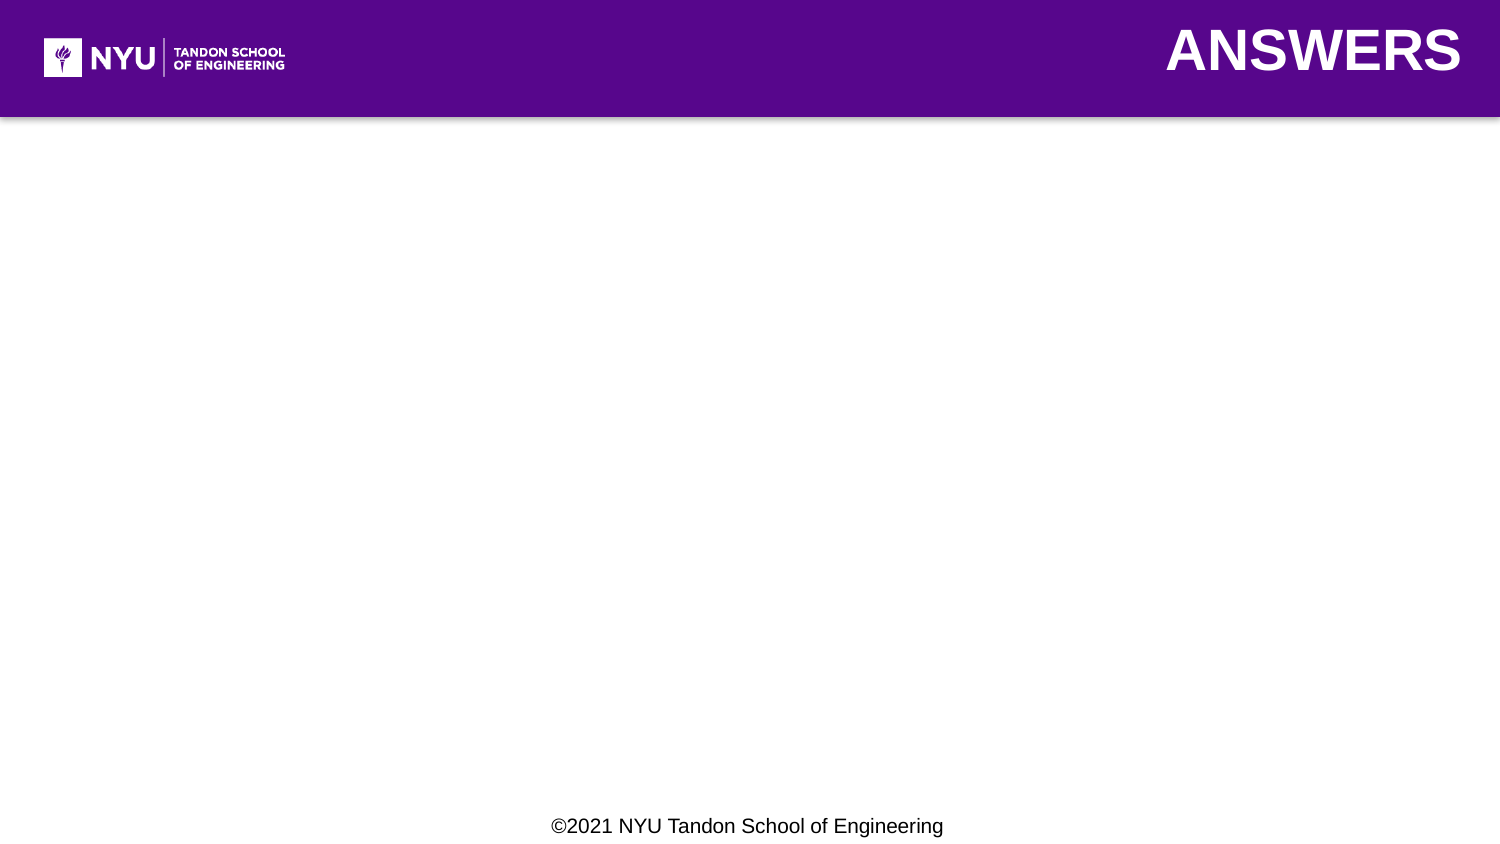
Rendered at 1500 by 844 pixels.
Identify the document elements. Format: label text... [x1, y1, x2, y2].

list ANSWERS [392, 12, 1463, 109]
picture [44, 38, 285, 77]
